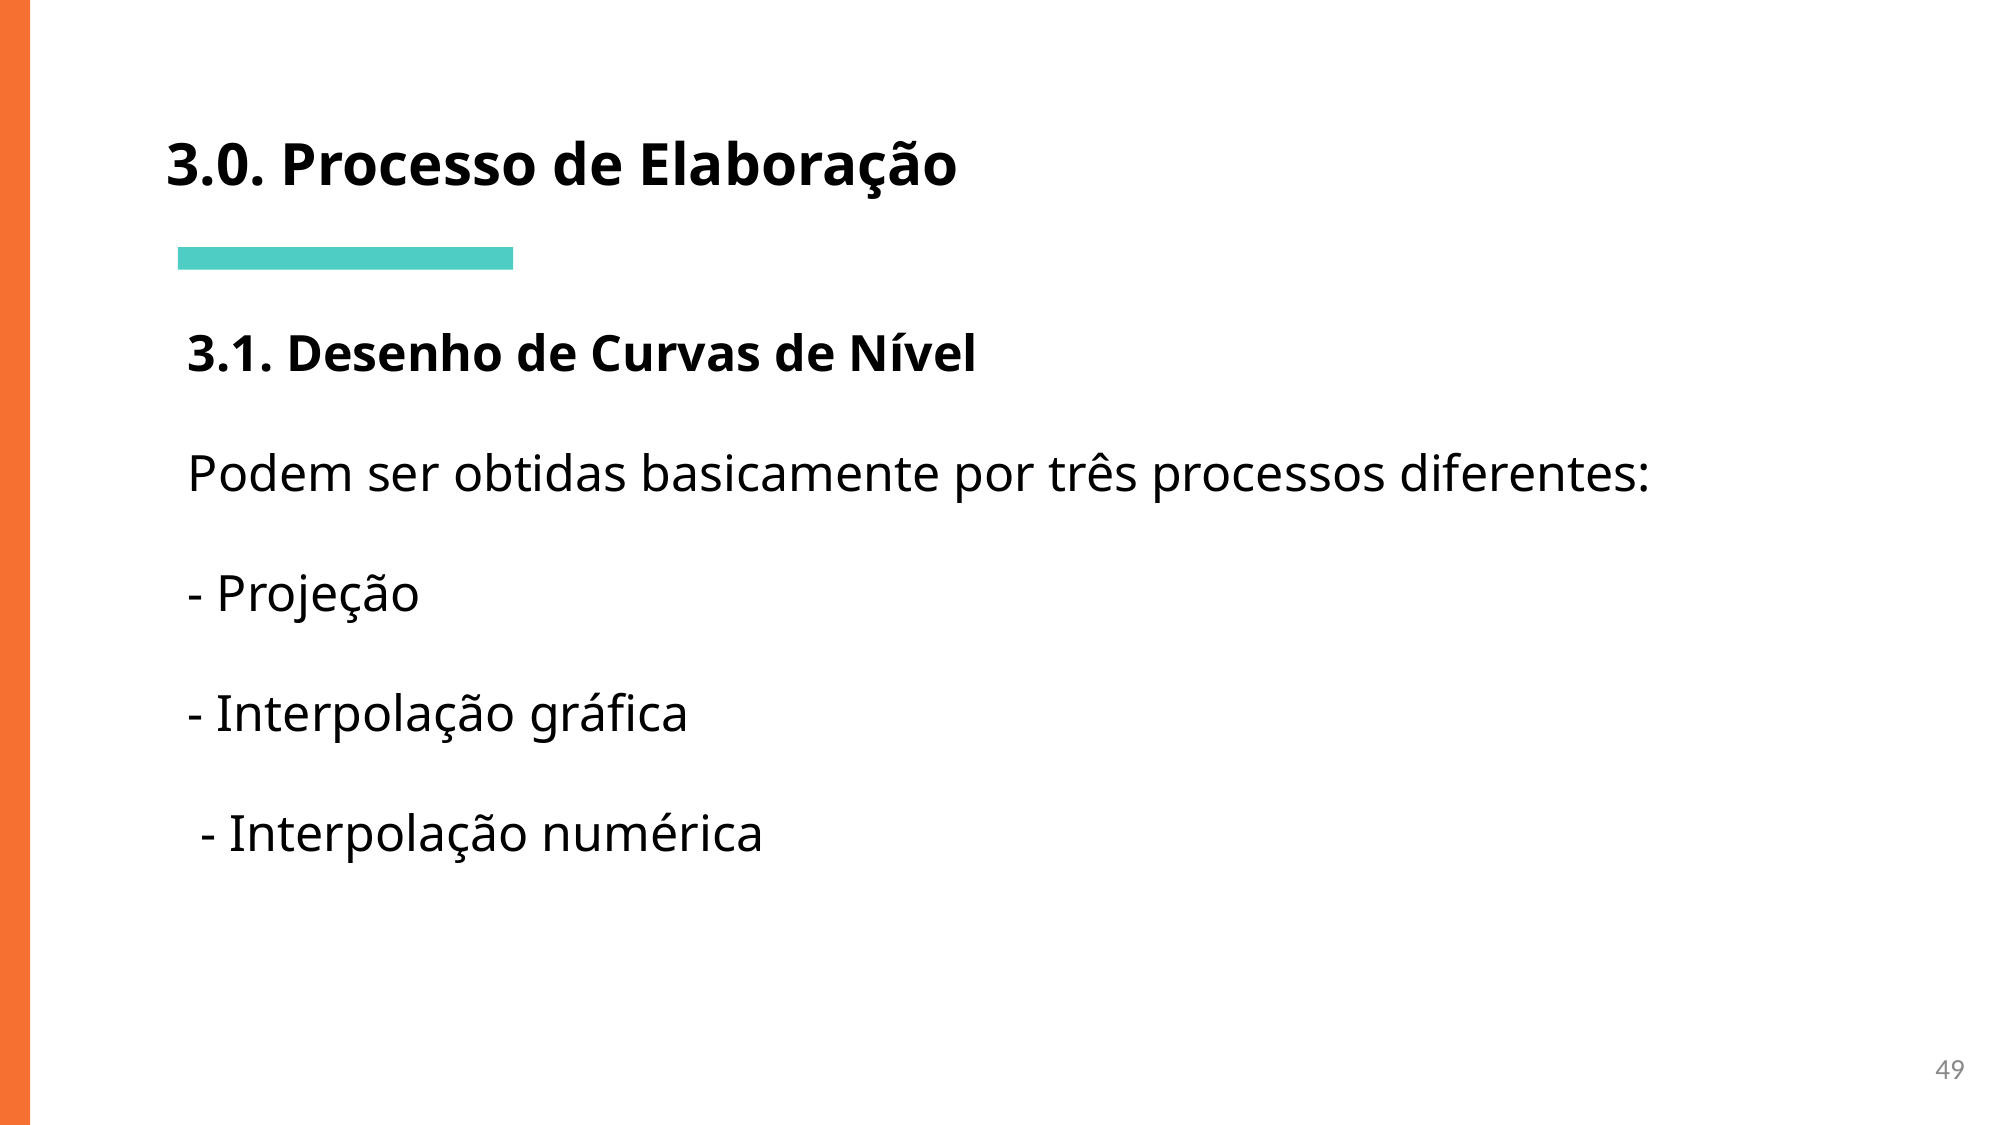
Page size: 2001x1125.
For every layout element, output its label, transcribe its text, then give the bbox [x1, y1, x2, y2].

slide_number 49 [1920, 1042, 2000, 1103]
text_box 3.1. Desenho de Curvas de Nível Podem ser obtidas basicamente por três processos diferentes: - Projeção - Interpolação gráfica - Interpolação numérica [173, 314, 1886, 1021]
title 3.0. Processo de Elaboração [151, 104, 1849, 212]
